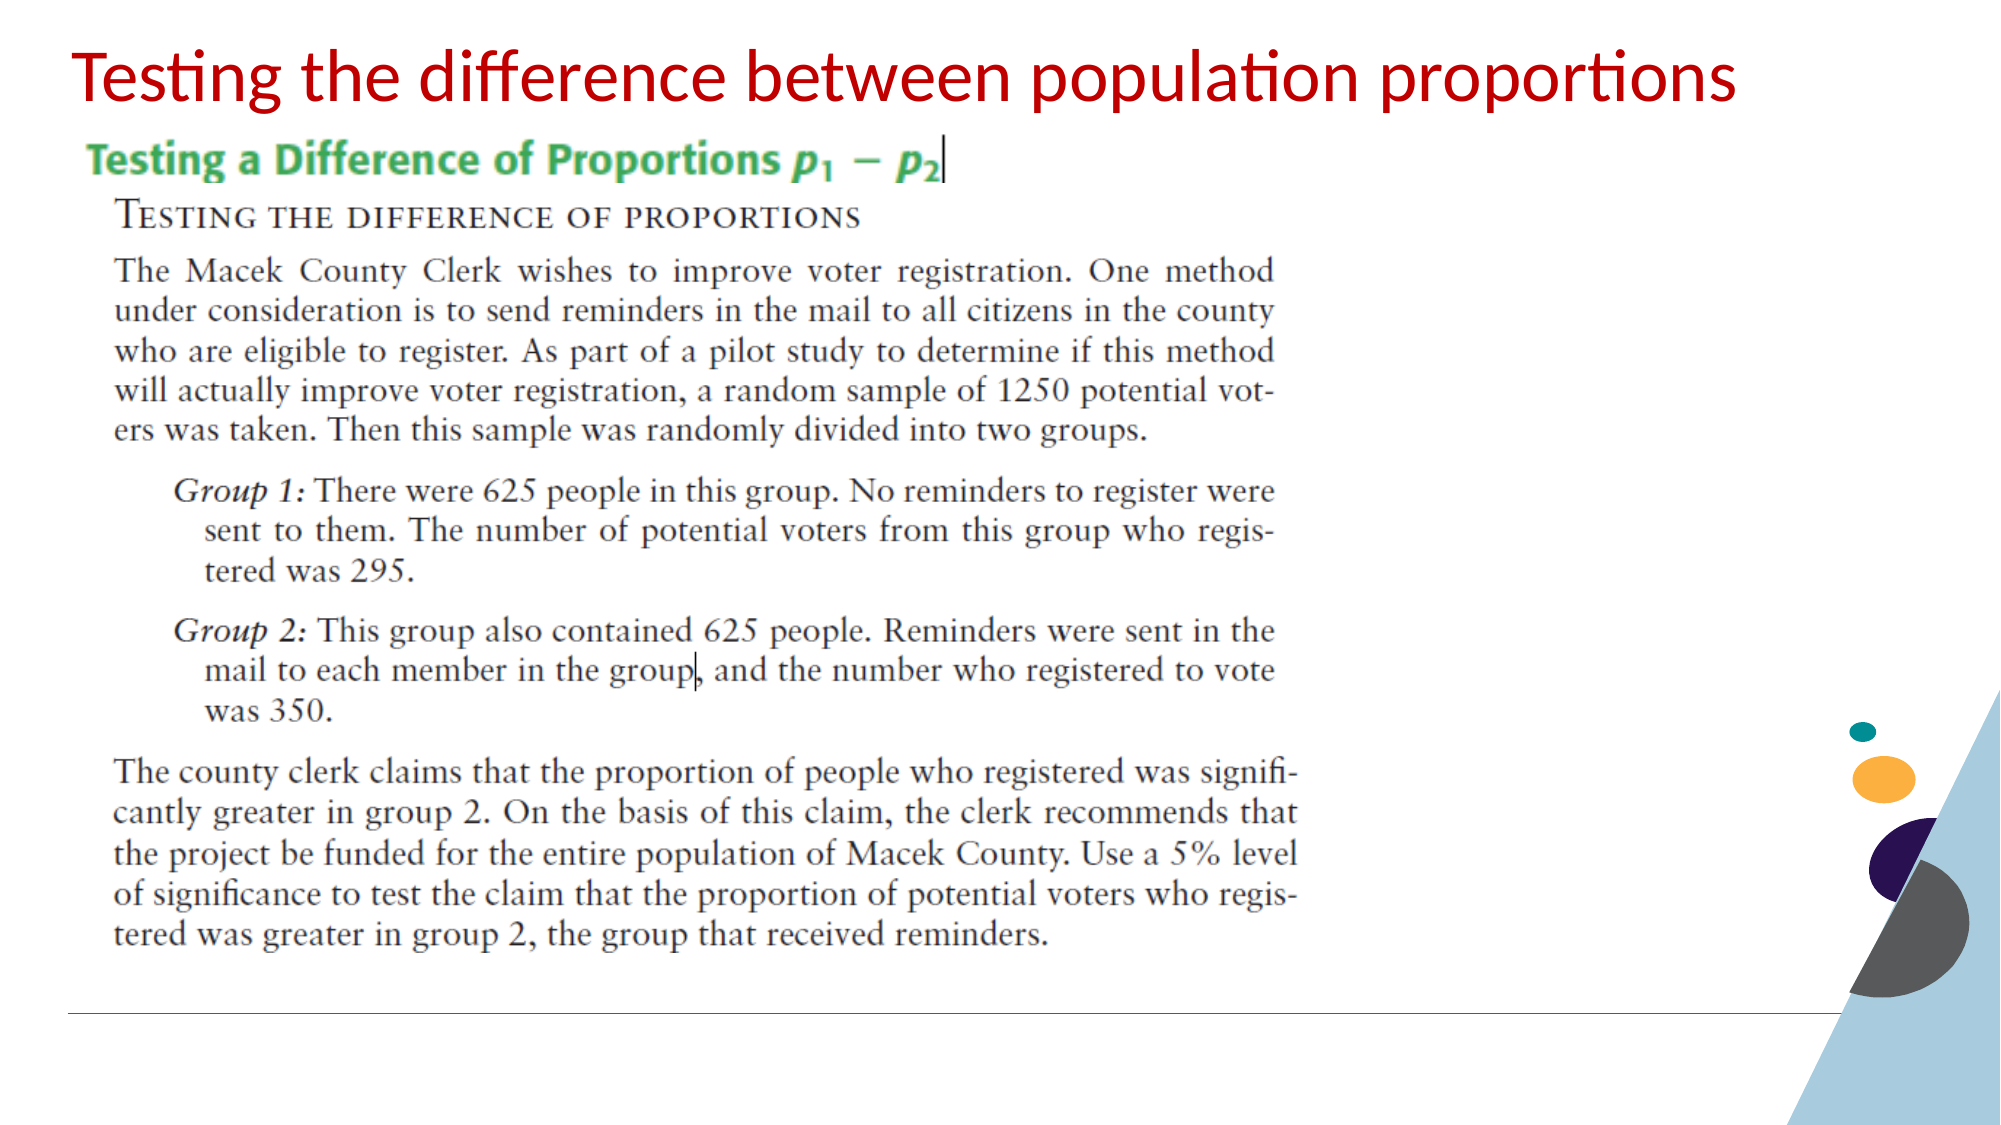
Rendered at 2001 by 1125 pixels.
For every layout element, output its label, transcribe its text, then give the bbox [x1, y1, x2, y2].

picture [82, 126, 1327, 954]
text_box Testing the difference between population proportions [56, 36, 1894, 124]
